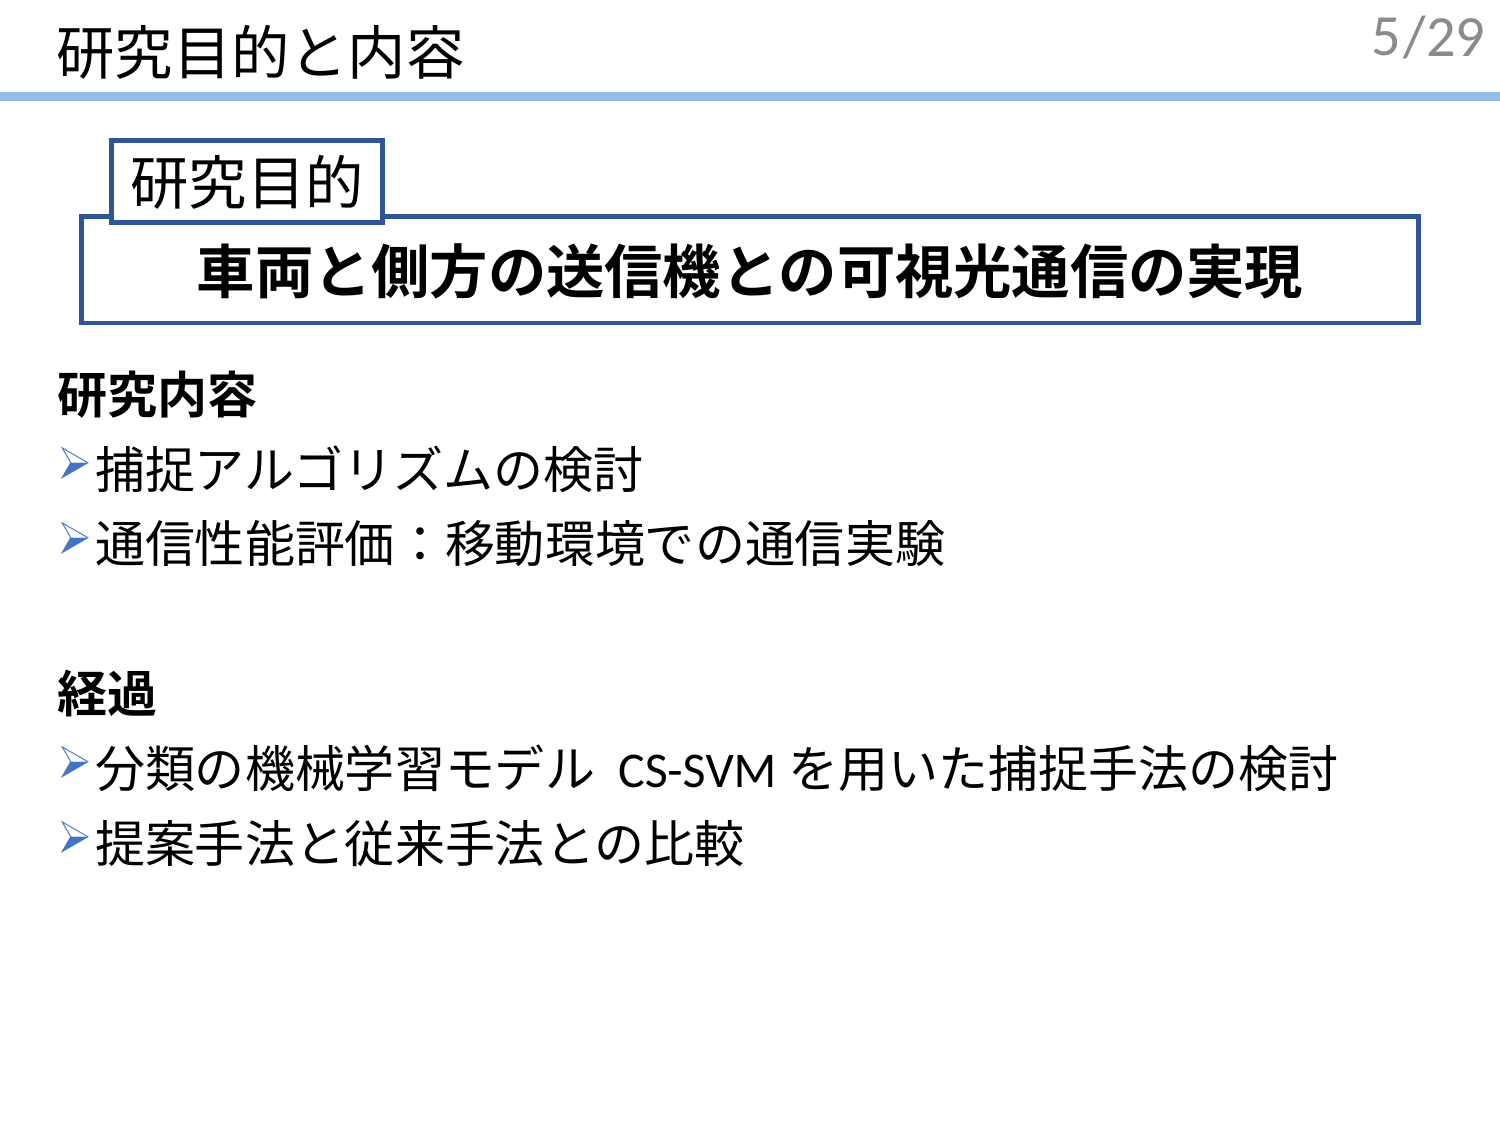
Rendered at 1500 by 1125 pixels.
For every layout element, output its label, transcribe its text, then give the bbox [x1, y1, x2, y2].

title 研究目的と内容 [41, 0, 1397, 112]
text_box 車両と側方の送信機との可視光通信の実現 [81, 215, 1419, 324]
list 研究内容 捕捉アルゴリズムの検討 通信性能評価：移動環境での通信実験 経過 分類の機械学習モデル CS-SVMを用いた捕捉手法の検討 提案手法と従来手法との比較 [42, 132, 1458, 1077]
text_box 研究目的 [110, 140, 384, 223]
slide_number 5 [1078, 2, 1417, 63]
